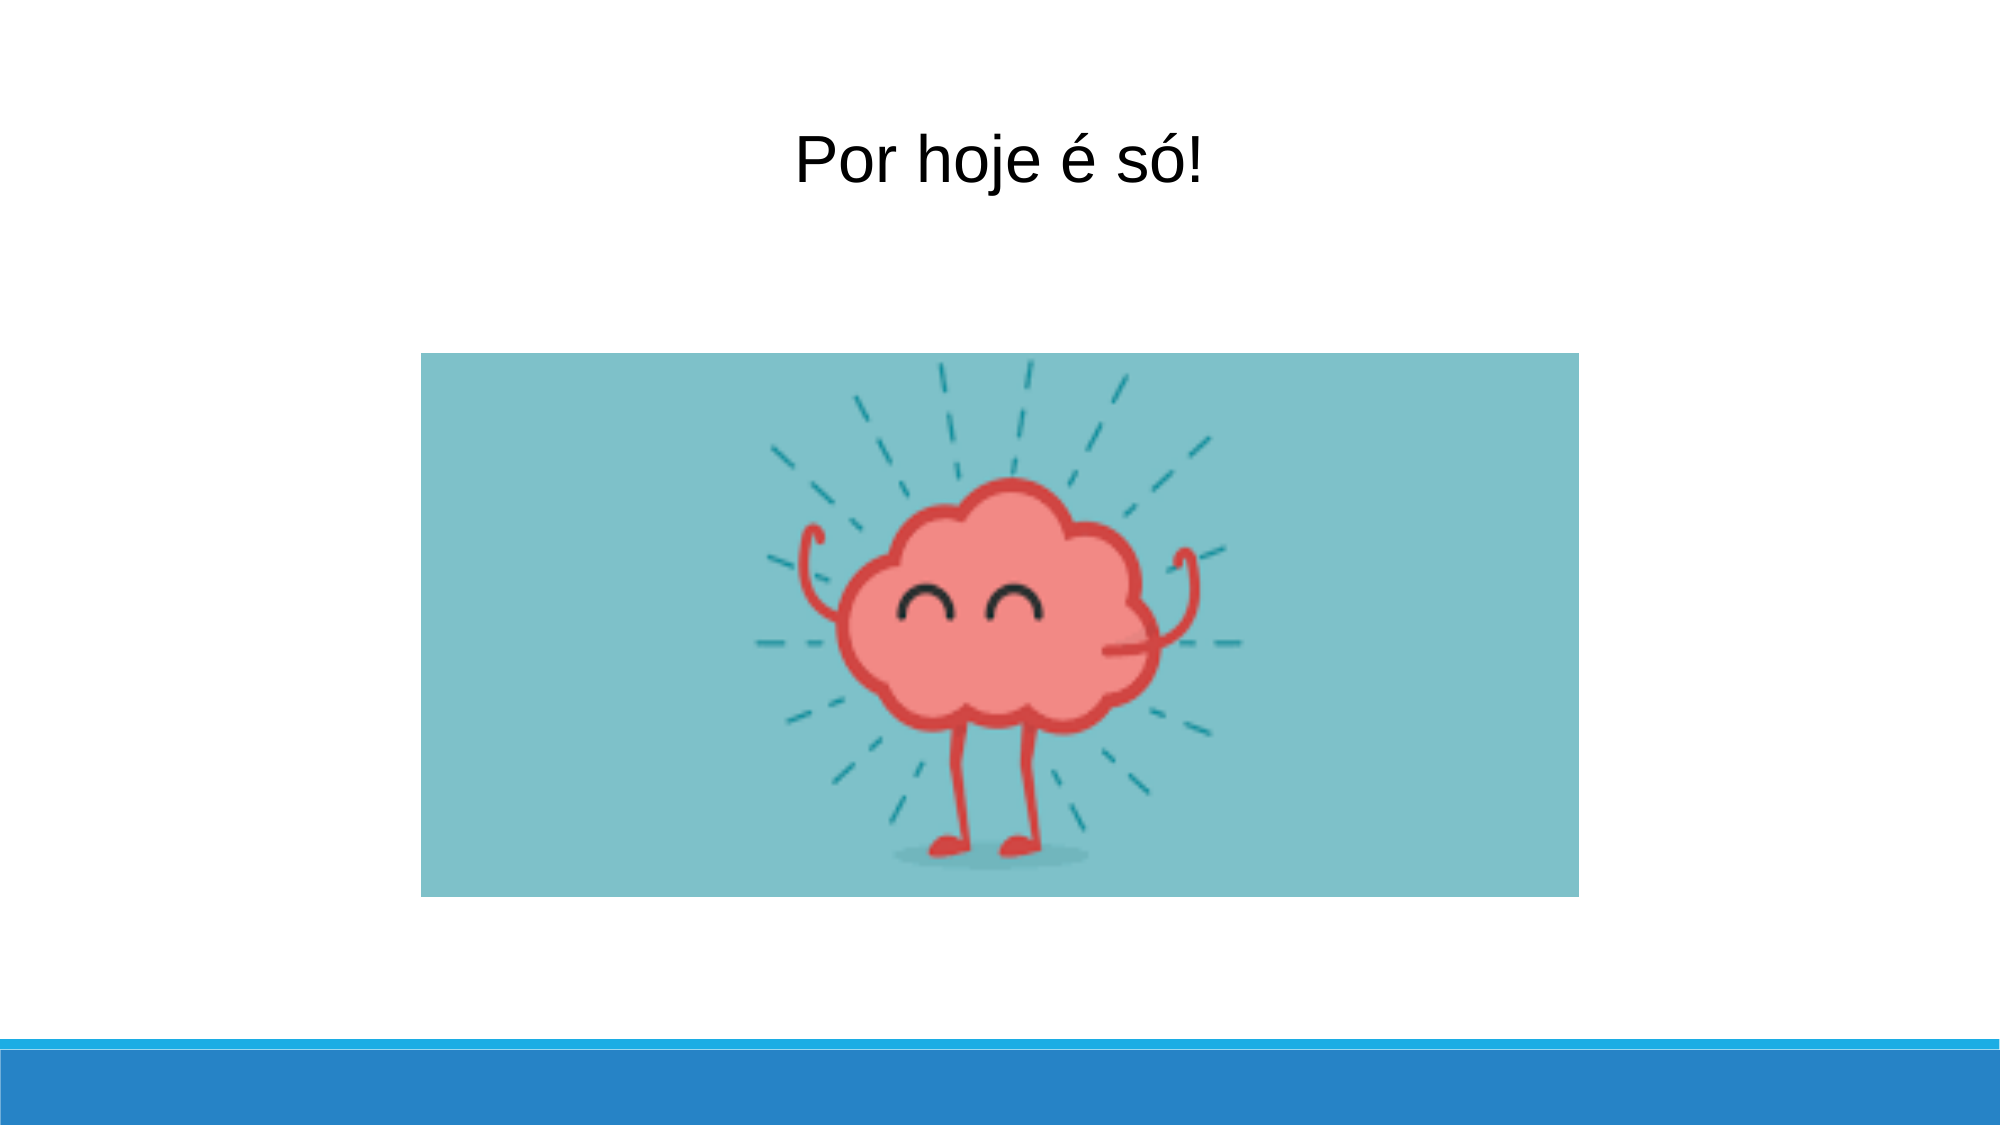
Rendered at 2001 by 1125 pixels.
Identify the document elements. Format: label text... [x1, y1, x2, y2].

text_box Por hoje é só! [779, 108, 1221, 204]
picture [421, 352, 1579, 898]
